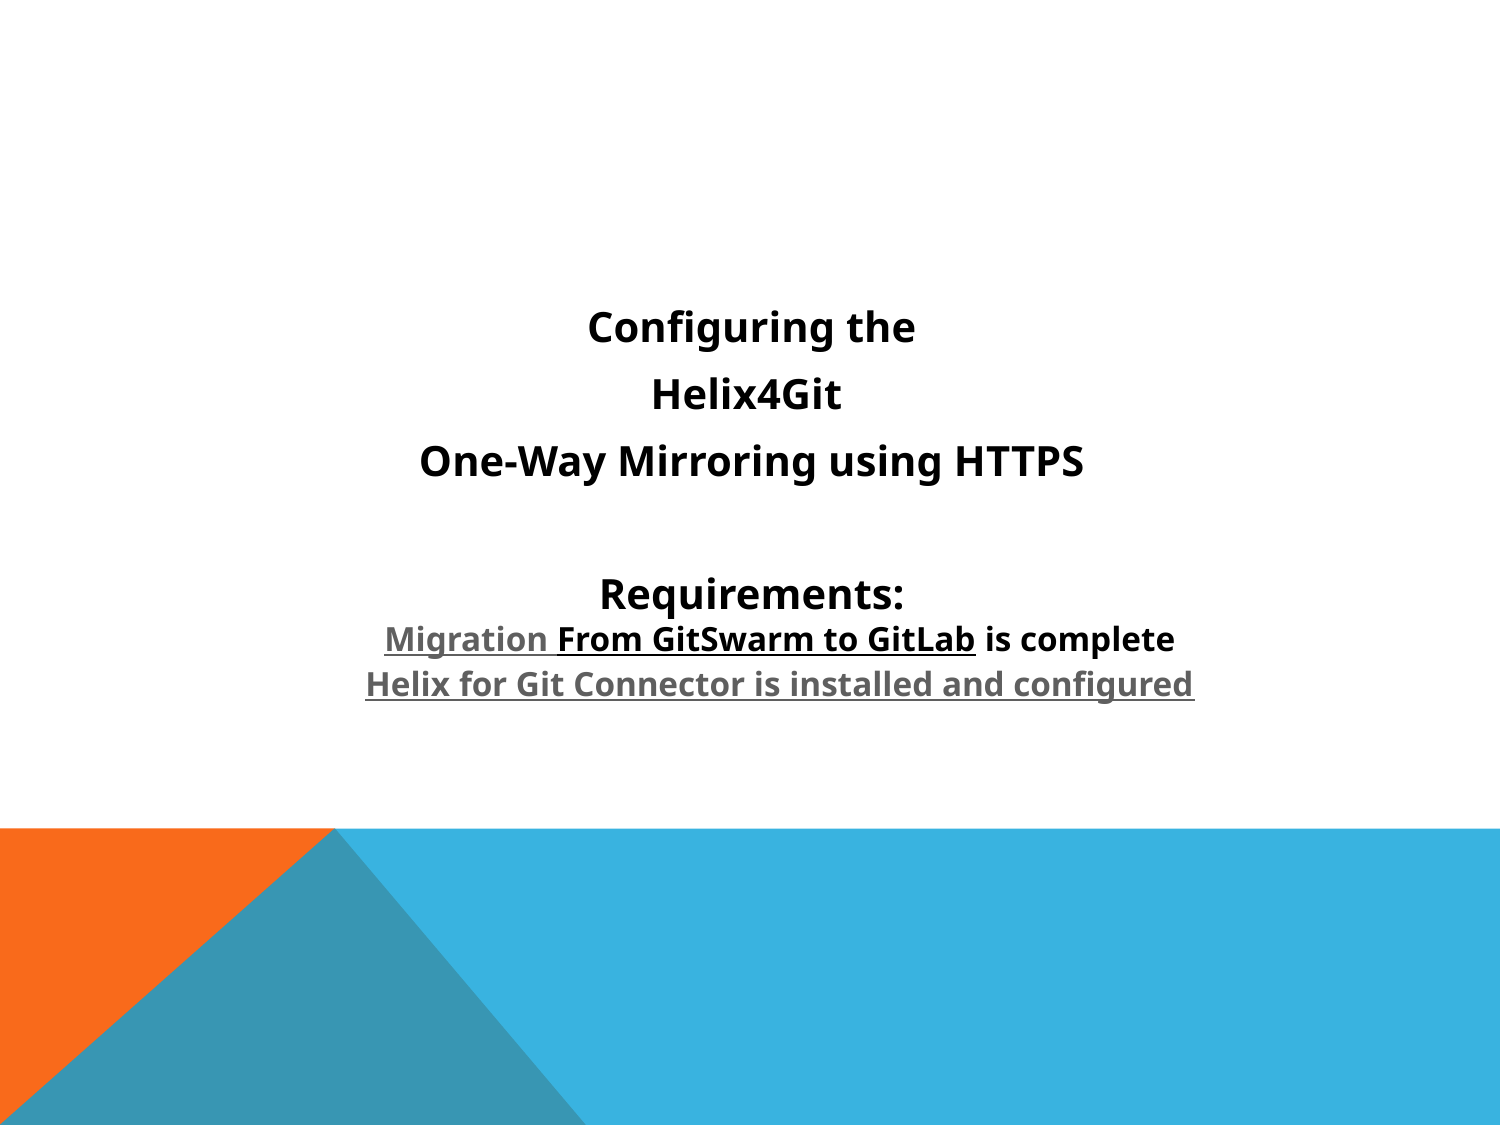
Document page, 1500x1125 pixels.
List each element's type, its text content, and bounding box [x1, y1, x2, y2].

list Configuring the Helix4Git One-Way Mirroring using HTTPS Requirements: Migration From GitSwarm to GitLab is complete Helix for Git Connector is installed and configured [135, 180, 1369, 768]
